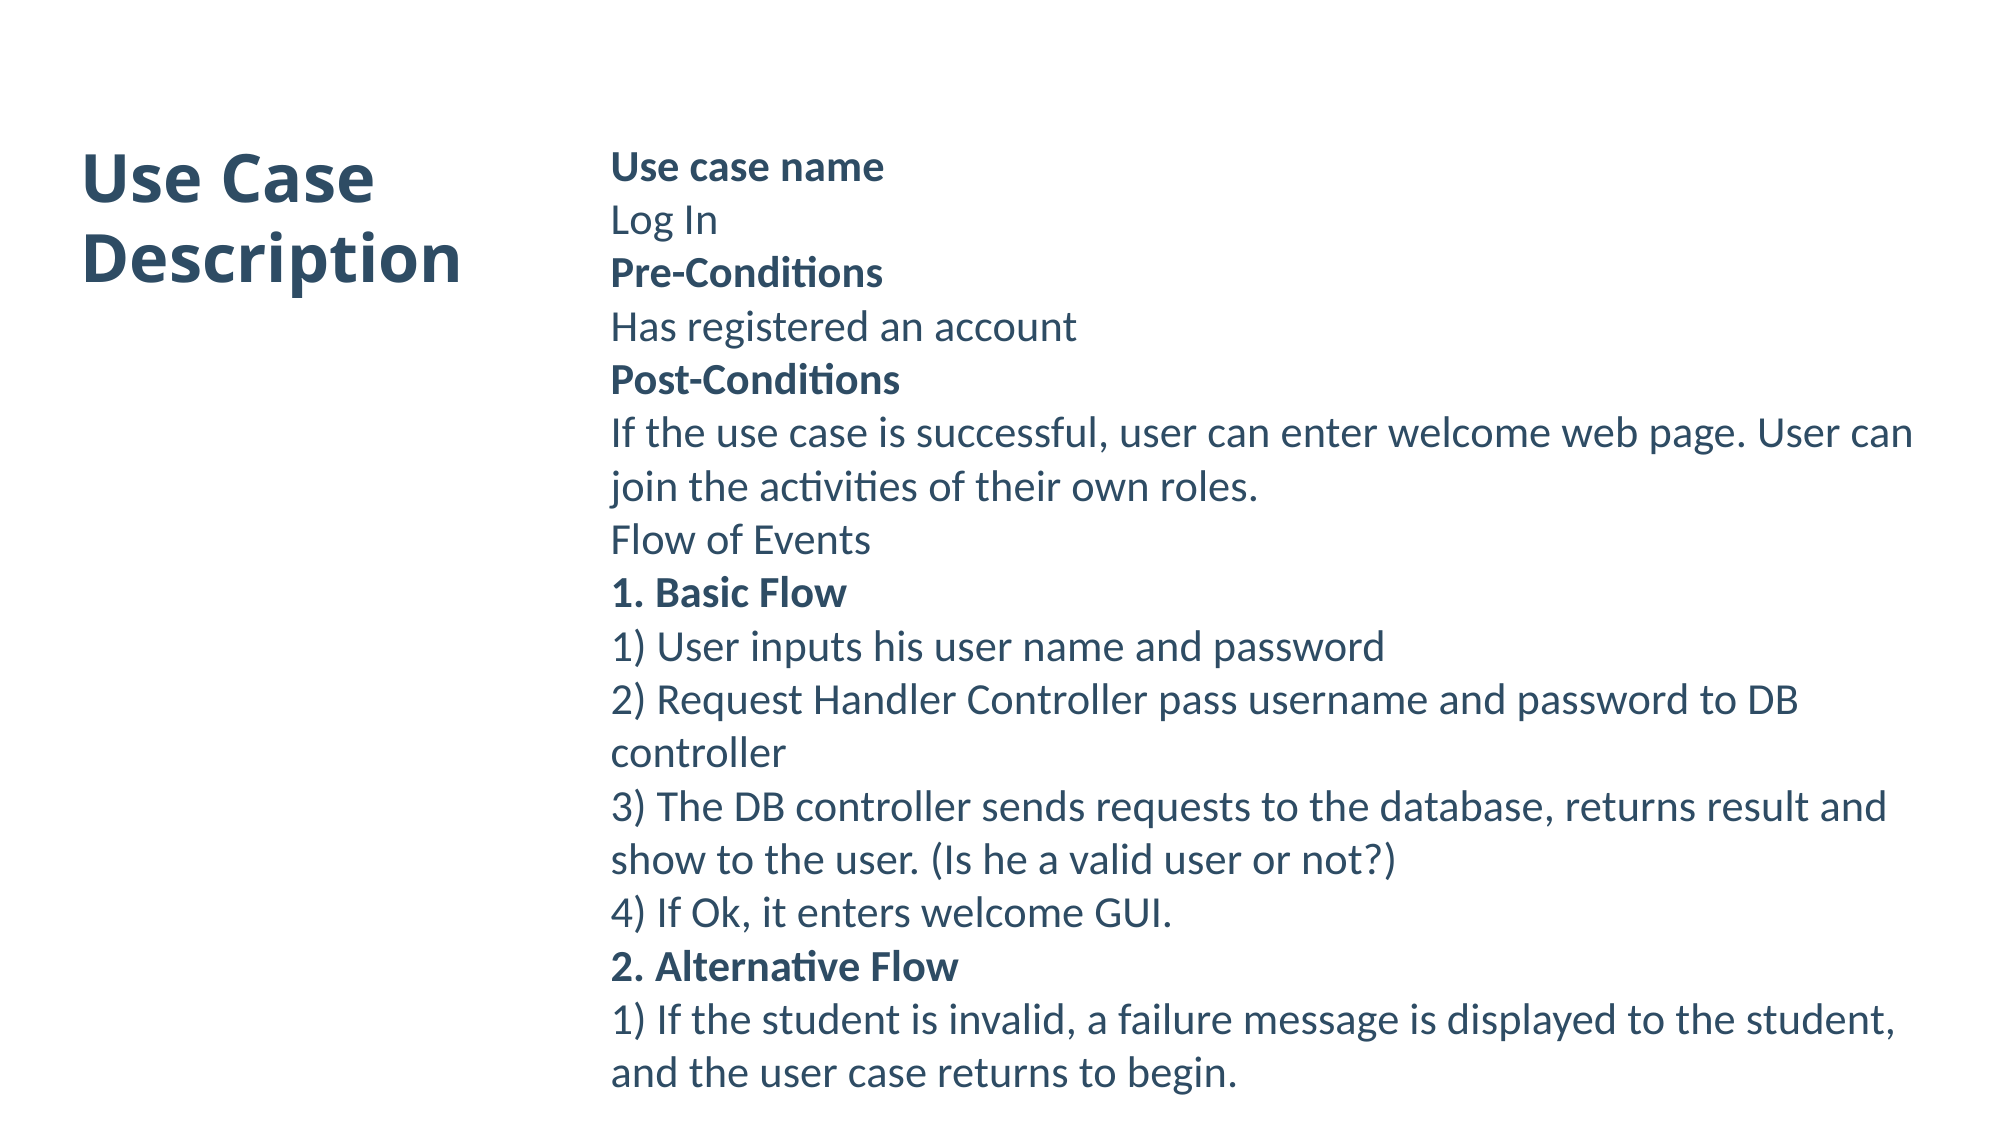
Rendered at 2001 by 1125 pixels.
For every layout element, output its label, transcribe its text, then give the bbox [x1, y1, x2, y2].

text_box Use Case Description [65, 128, 479, 304]
text_box Use case name Log In Pre-Conditions Has registered an account Post-Conditions If the use case is successful, user can enter welcome web page. User can join the activities of their own roles. Flow of Events 1. Basic Flow 1) User inputs his user name and password 2) Request Handler Controller pass username and password to DB controller 3) The DB controller sends requests to the database, returns result and show to the user. (Is he a valid user or not?) 4) If Ok, it enters welcome GUI. 2. Alternative Flow 1) If the student is invalid, a failure message is displayed to the student, and the user case returns to begin. [595, 129, 1947, 1104]
